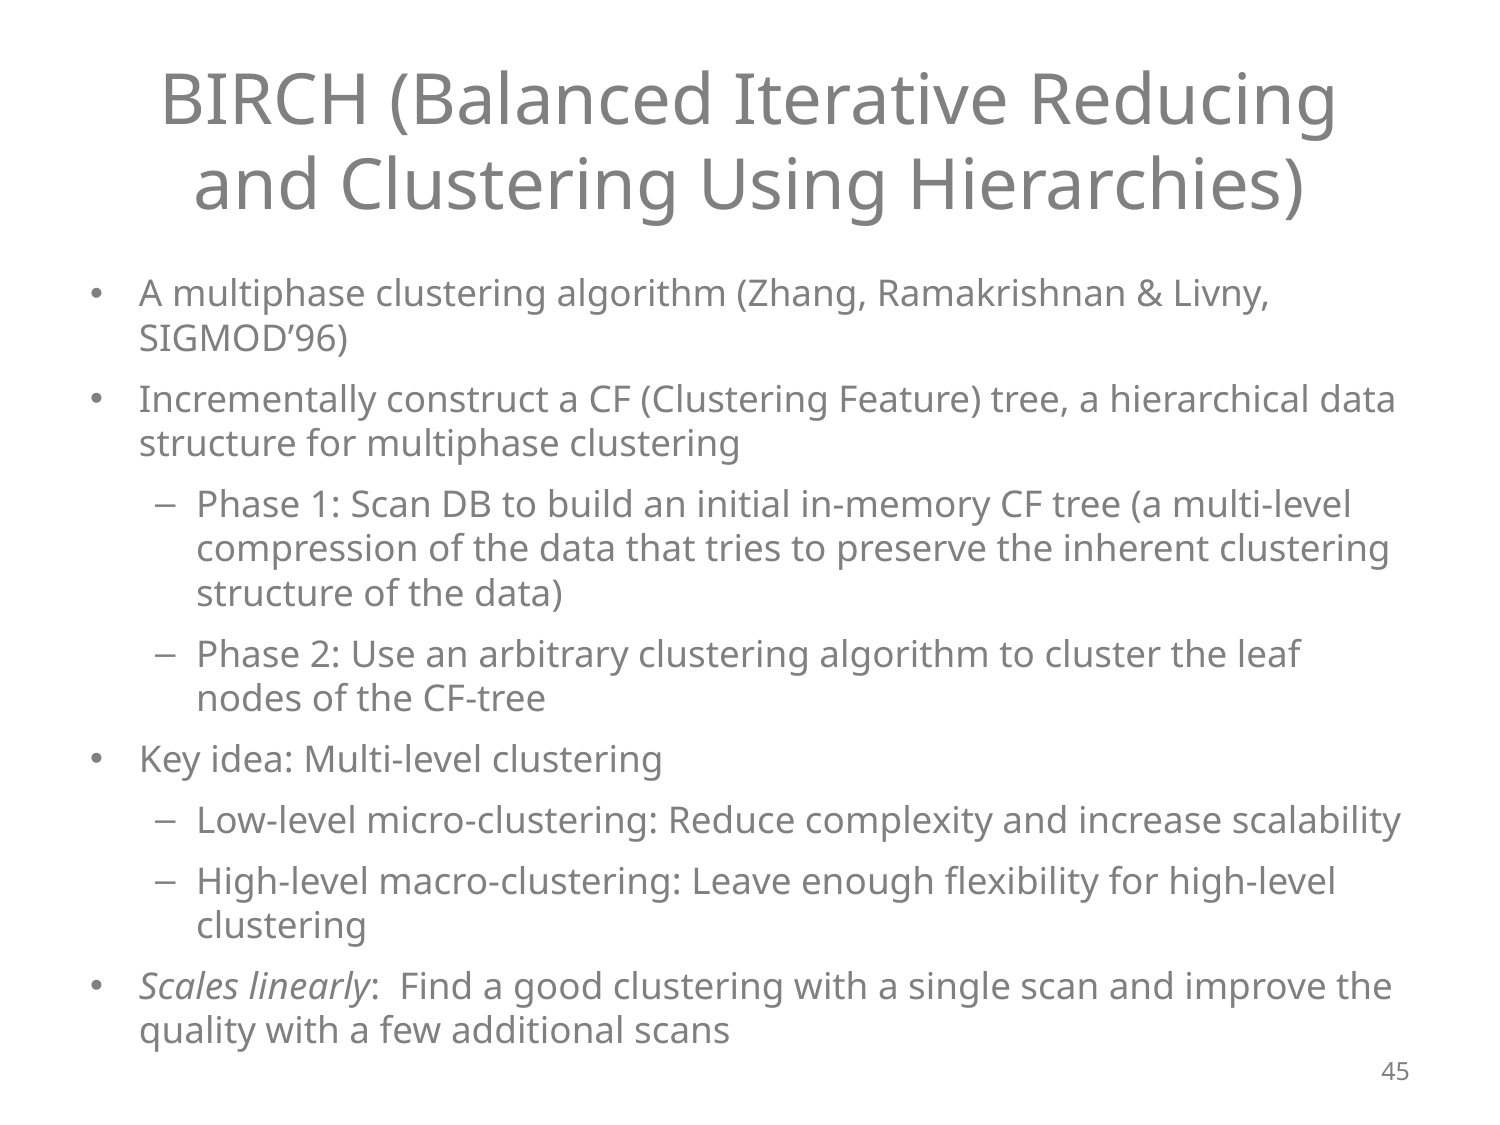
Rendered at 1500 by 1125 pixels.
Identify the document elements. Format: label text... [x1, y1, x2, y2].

list A multiphase clustering algorithm (Zhang, Ramakrishnan & Livny, SIGMOD’96) Incrementally construct a CF (Clustering Feature) tree, a hierarchical data structure for multiphase clustering Phase 1: Scan DB to build an initial in-memory CF tree (a multi-level compression of the data that tries to preserve the inherent clustering structure of the data) Phase 2: Use an arbitrary clustering algorithm to cluster the leaf nodes of the CF-tree Key idea: Multi-level clustering Low-level micro-clustering: Reduce complexity and increase scalability High-level macro-clustering: Leave enough flexibility for high-level clustering Scales linearly: Find a good clustering with a single scan and improve the quality with a few additional scans [75, 262, 1425, 1103]
title BIRCH (Balanced Iterative Reducing and Clustering Using Hierarchies) [75, 45, 1425, 233]
slide_number 45 [1074, 1042, 1425, 1103]
